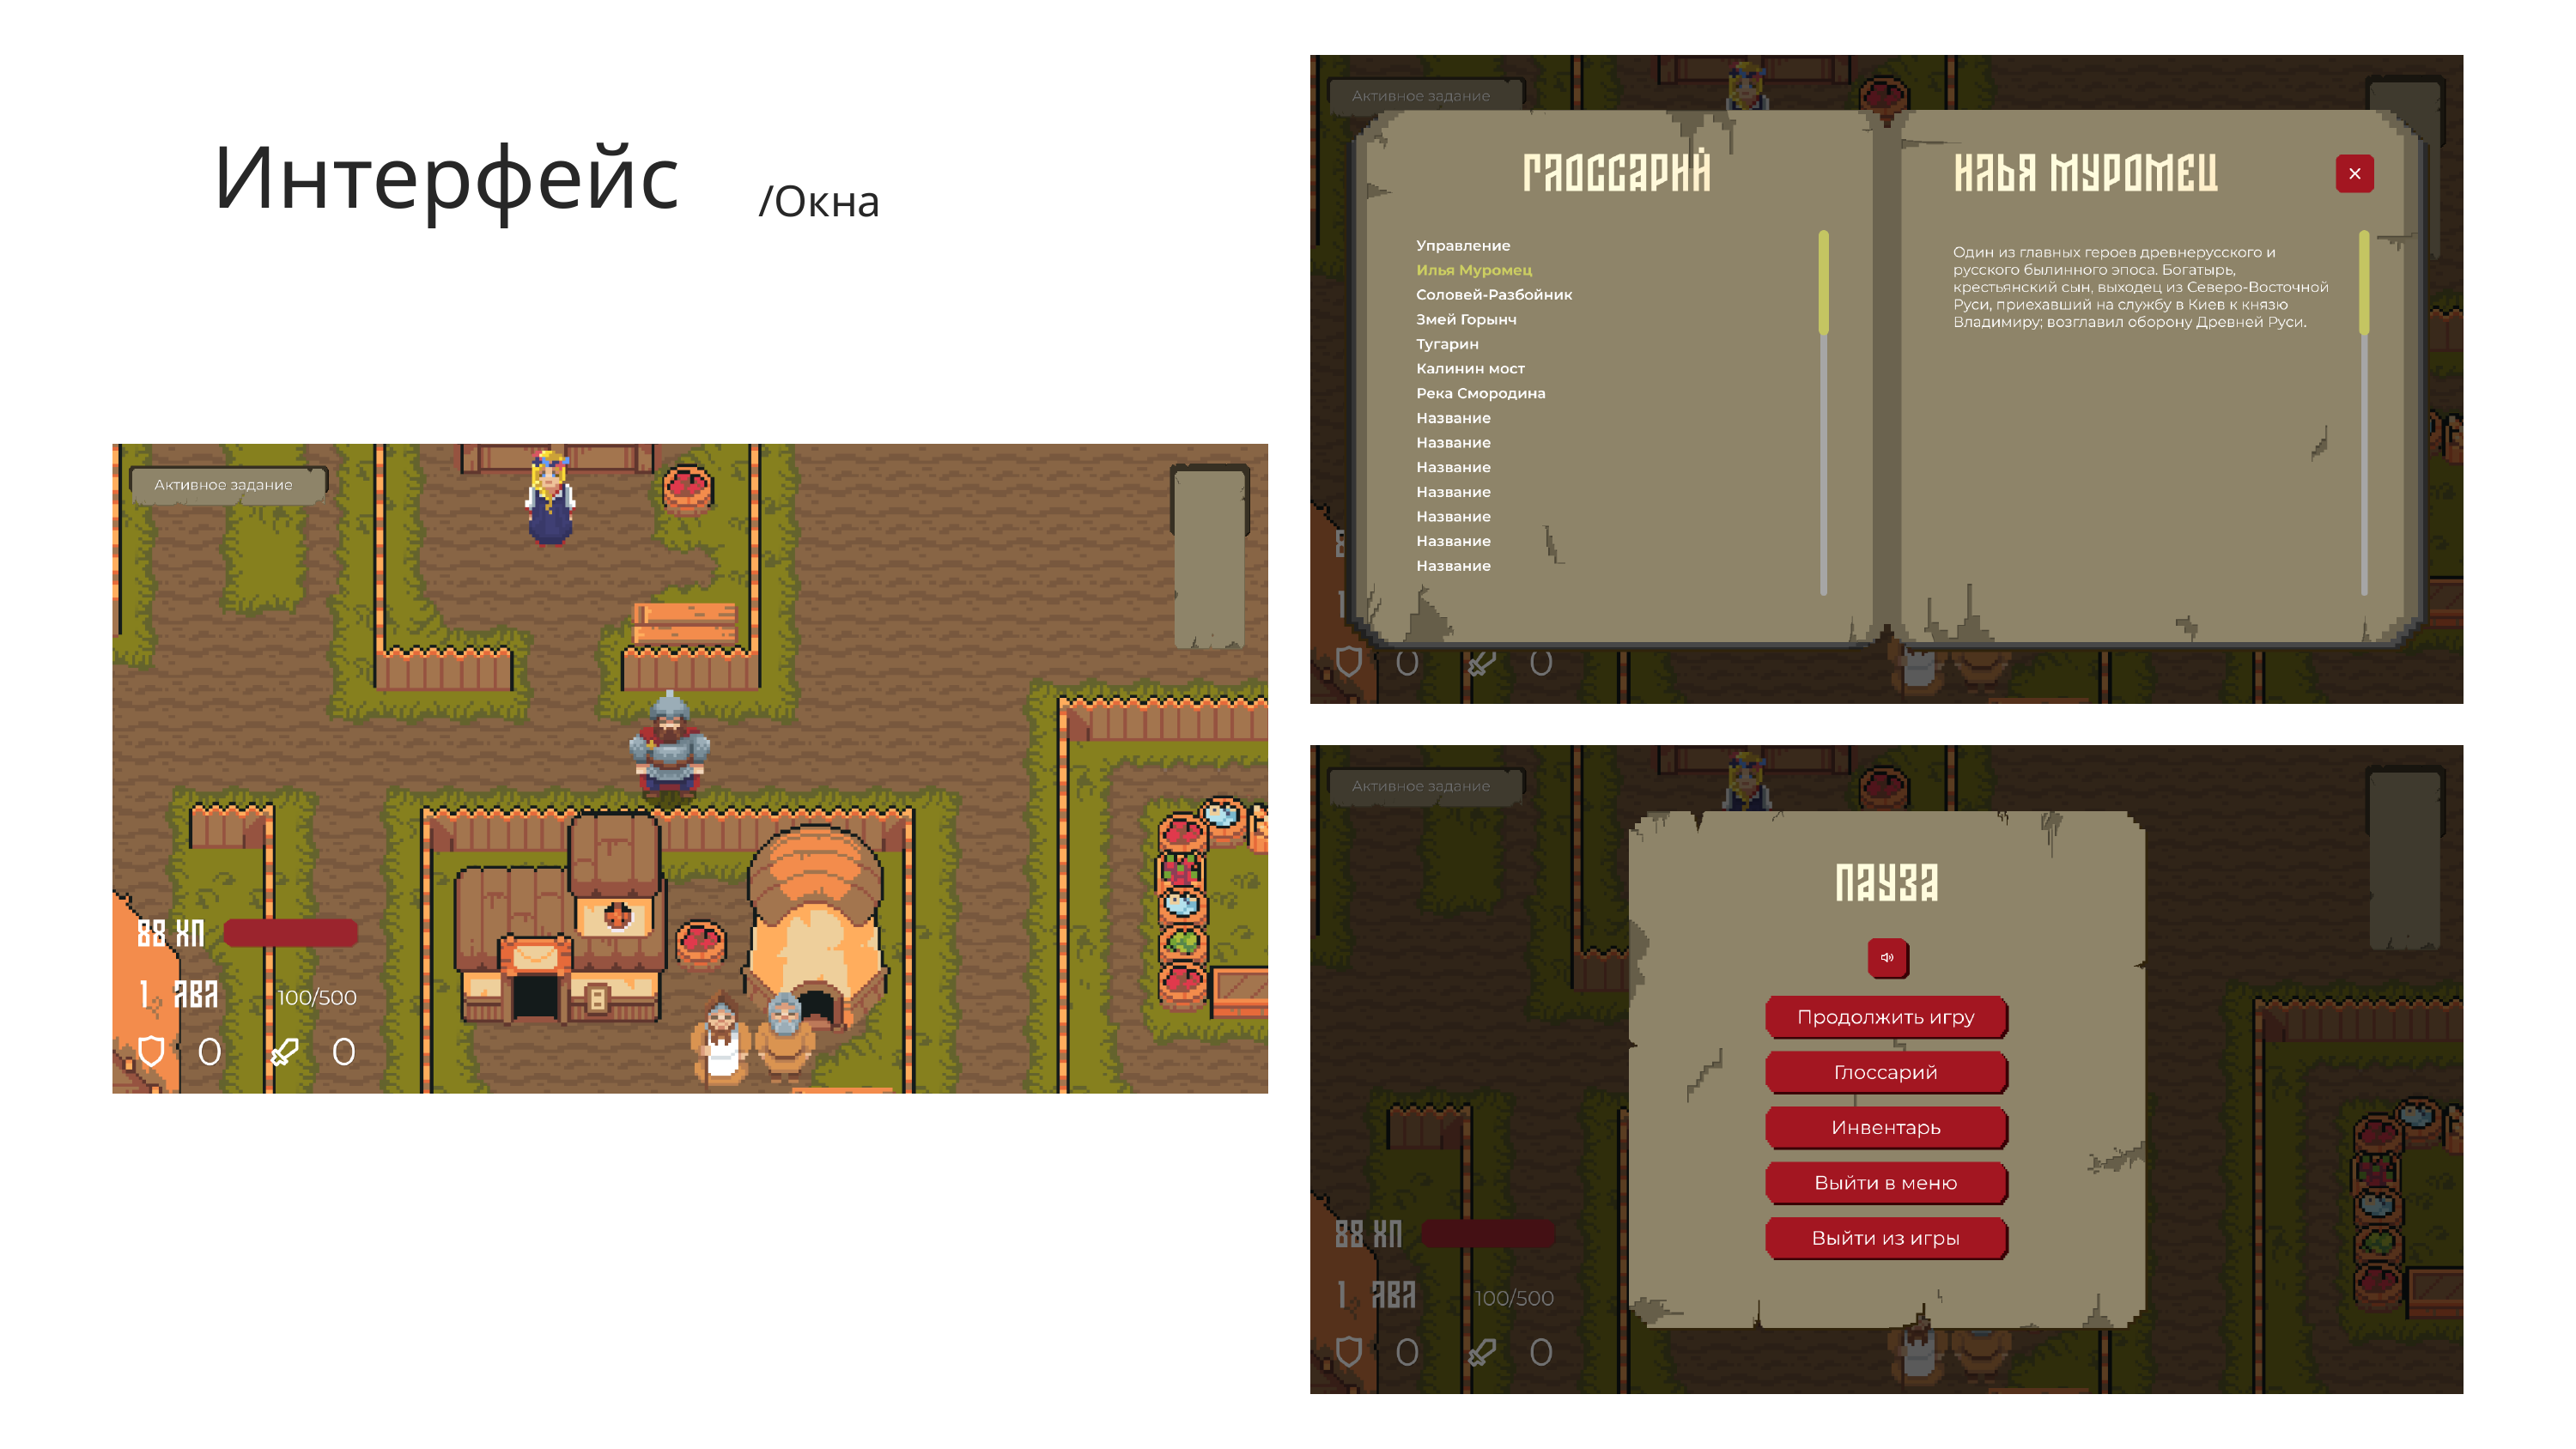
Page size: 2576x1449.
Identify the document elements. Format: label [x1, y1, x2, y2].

text_box [112, 39, 2576, 1394]
